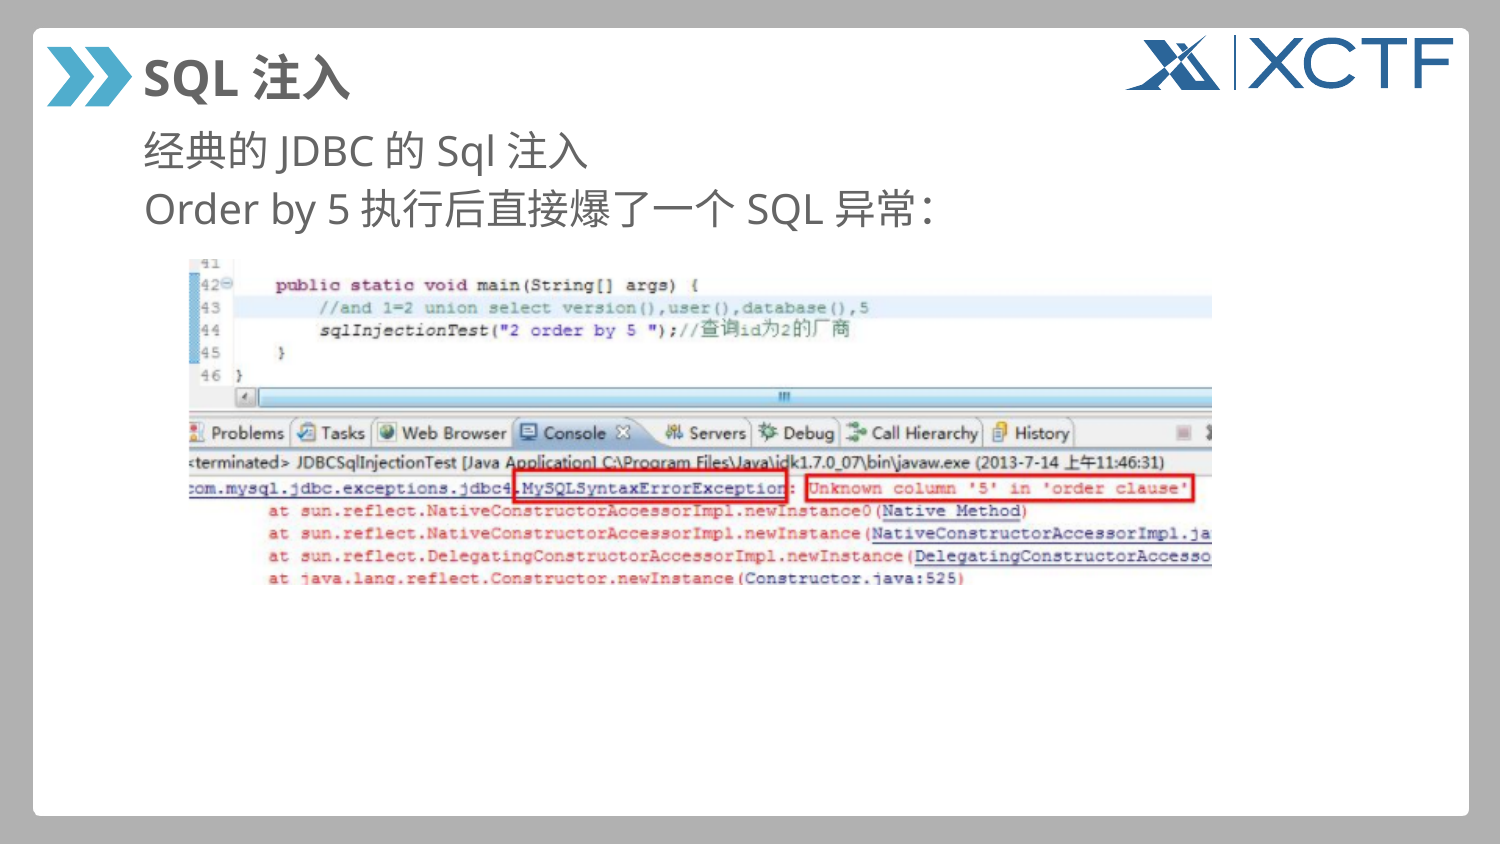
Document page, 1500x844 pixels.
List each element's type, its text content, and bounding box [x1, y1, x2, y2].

picture [0, 0, 1500, 844]
title SQL注入 [128, 35, 1125, 117]
list 经典的JDBC的Sql注入 Order by 5执行后直接爆了一个SQL异常： [128, 117, 1372, 762]
